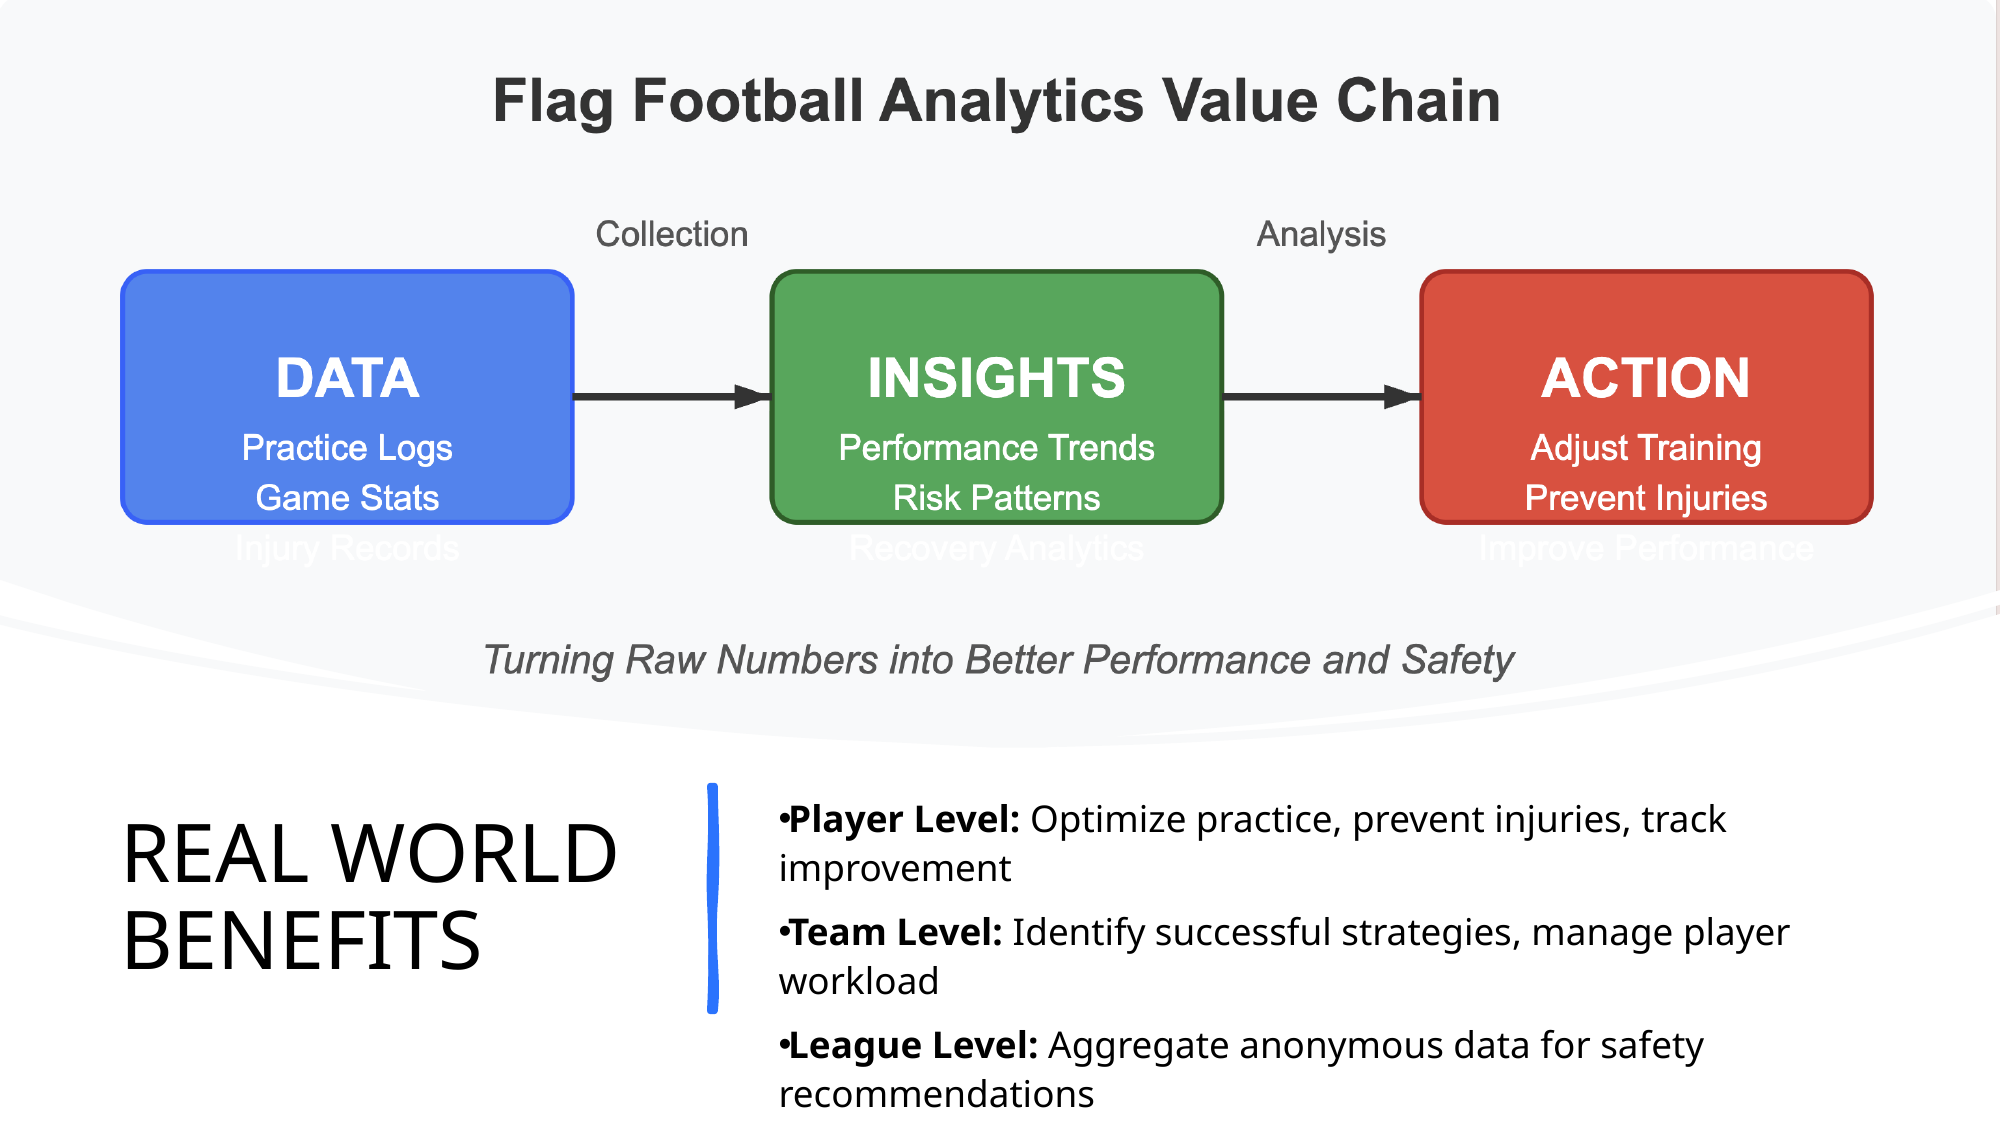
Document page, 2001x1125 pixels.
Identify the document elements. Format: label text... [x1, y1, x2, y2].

title REAL WORLD BENEFITS [105, 783, 666, 1016]
text_box [708, 784, 718, 1012]
text_box [0, 748, 2000, 1125]
picture [0, 0, 2000, 748]
list Player Level: Optimize practice, prevent injuries, track improvement Team Level: Identify successful strategies, manage player workload League Level: Aggregate anonymous data for safety recommendations [763, 783, 1895, 1125]
